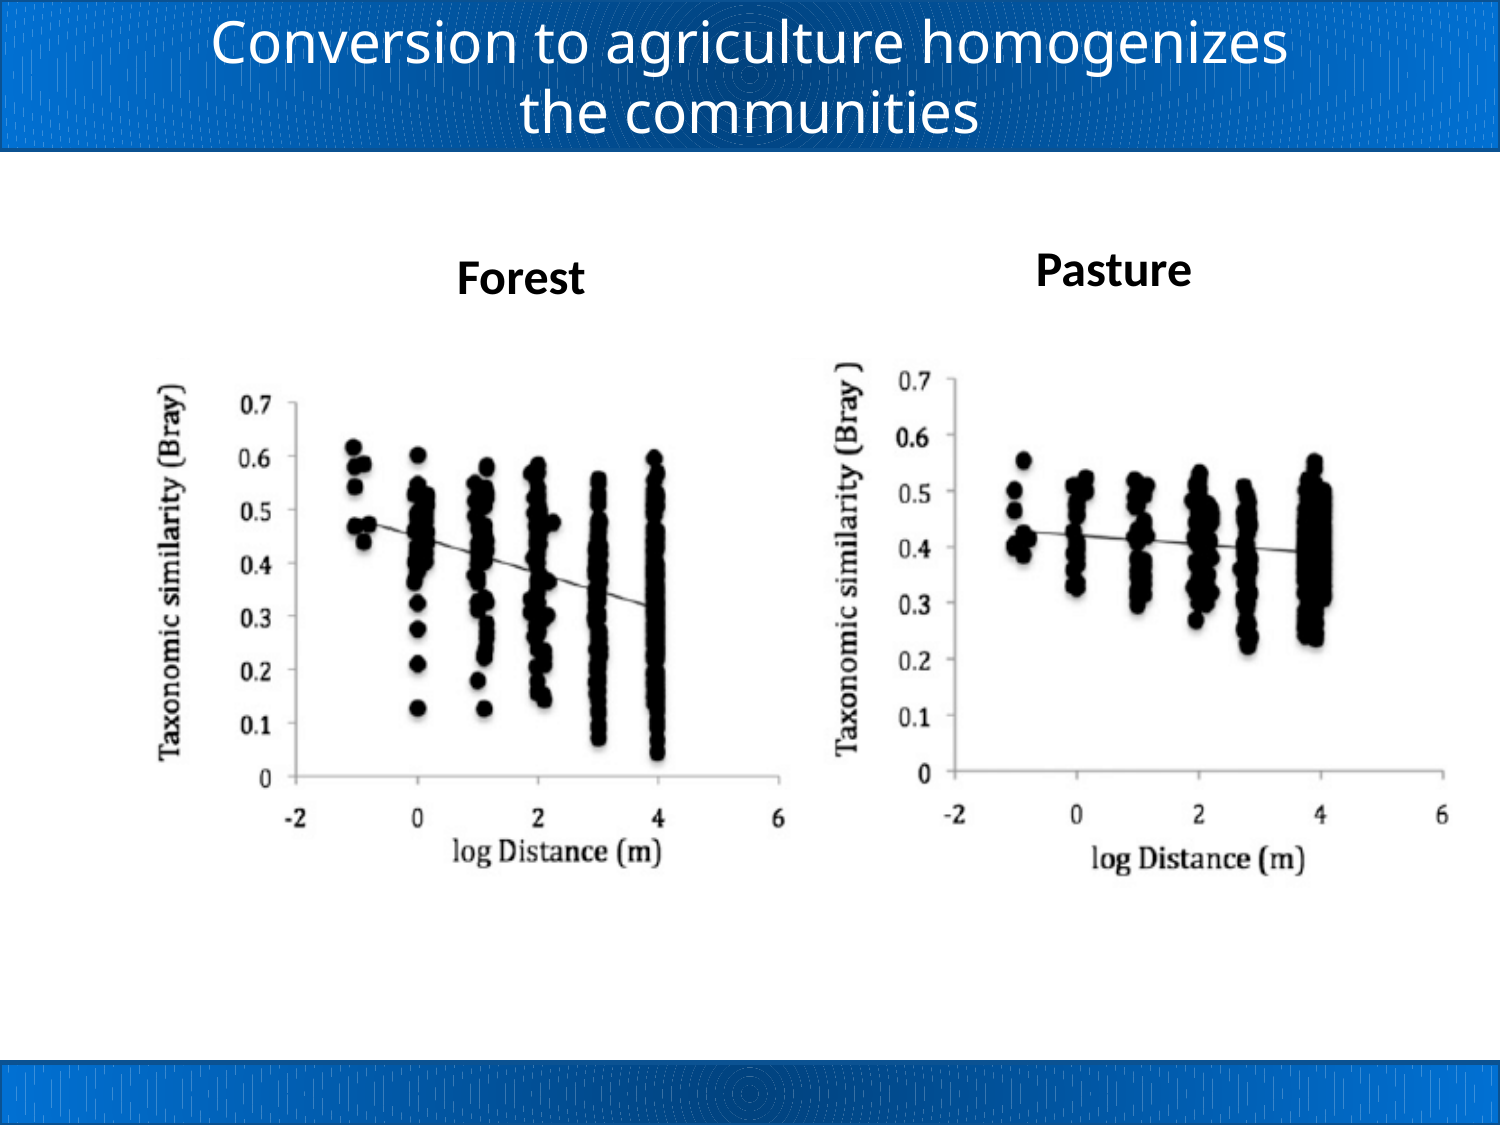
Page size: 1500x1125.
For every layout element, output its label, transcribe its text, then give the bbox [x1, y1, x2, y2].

title Conversion to agriculture homogenizes the communities [150, 0, 1350, 150]
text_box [87, 228, 1476, 888]
